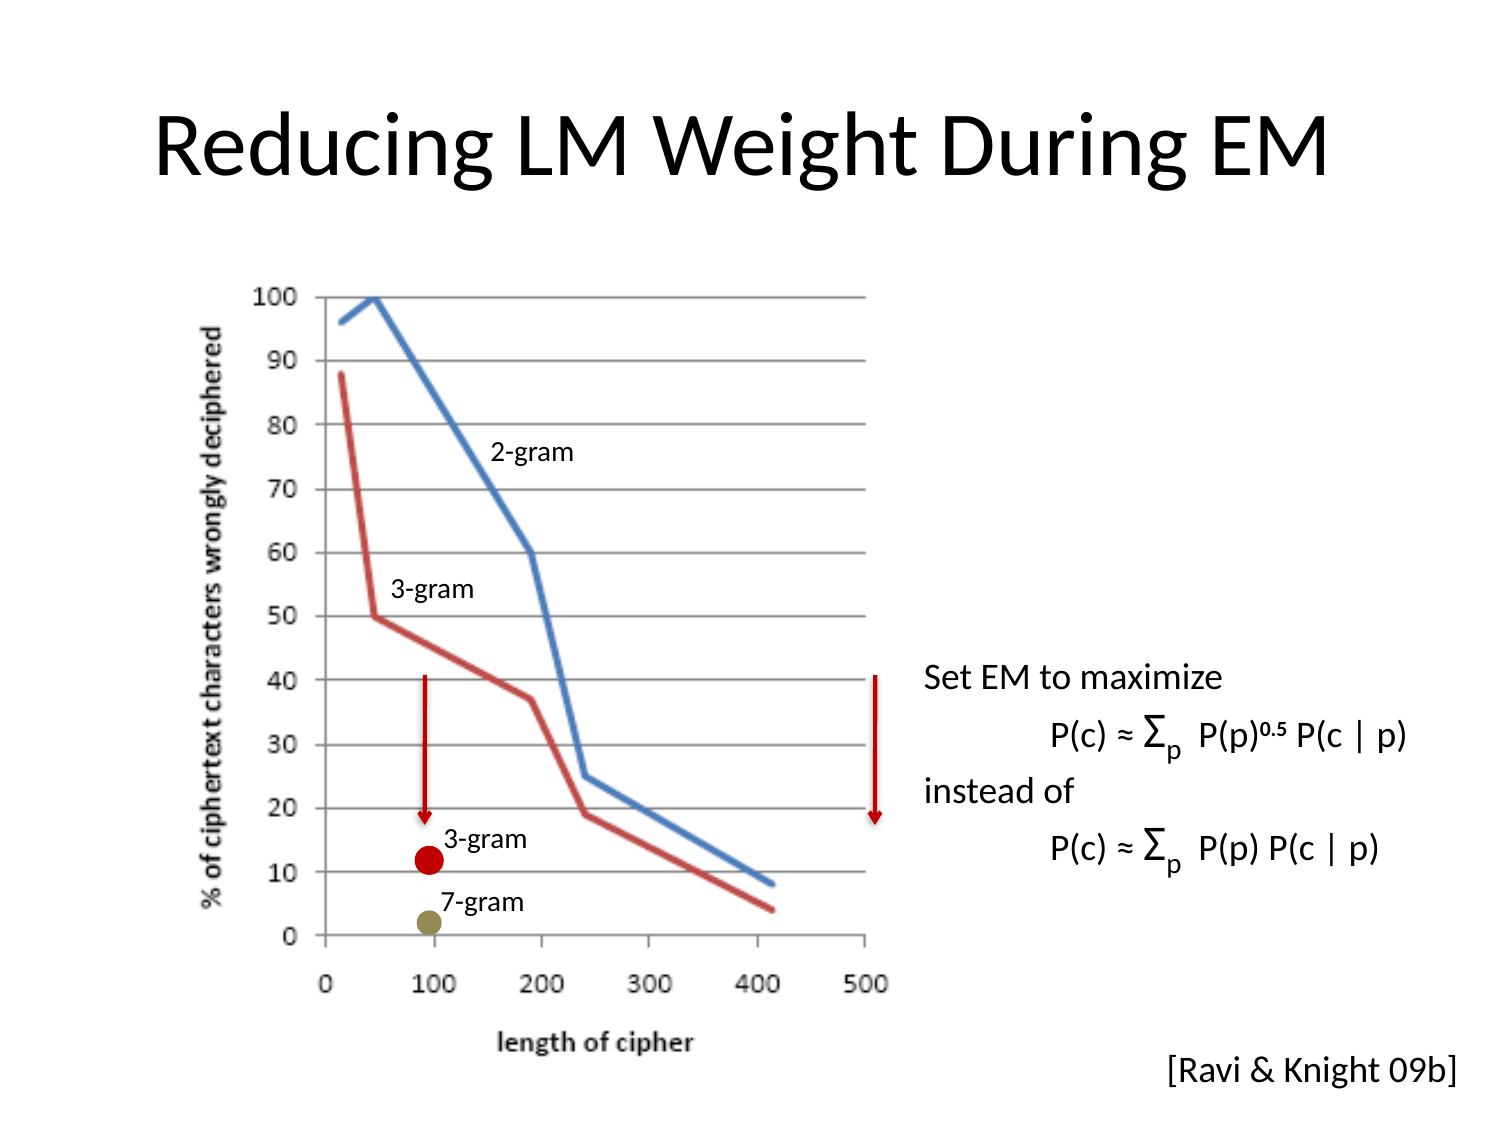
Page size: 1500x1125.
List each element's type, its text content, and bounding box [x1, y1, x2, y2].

title Reducing LM Weight During EM [37, 45, 1450, 233]
text_box Set EM to maximize P(c) ≈ Σp P(p)0.5 P(c | p) instead of P(c) ≈ Σp P(p) P(c | p) [1254, 374, 1438, 932]
text_box [Ravi & Knight 09b] [1252, 1037, 1474, 1098]
picture [149, 244, 1251, 1093]
